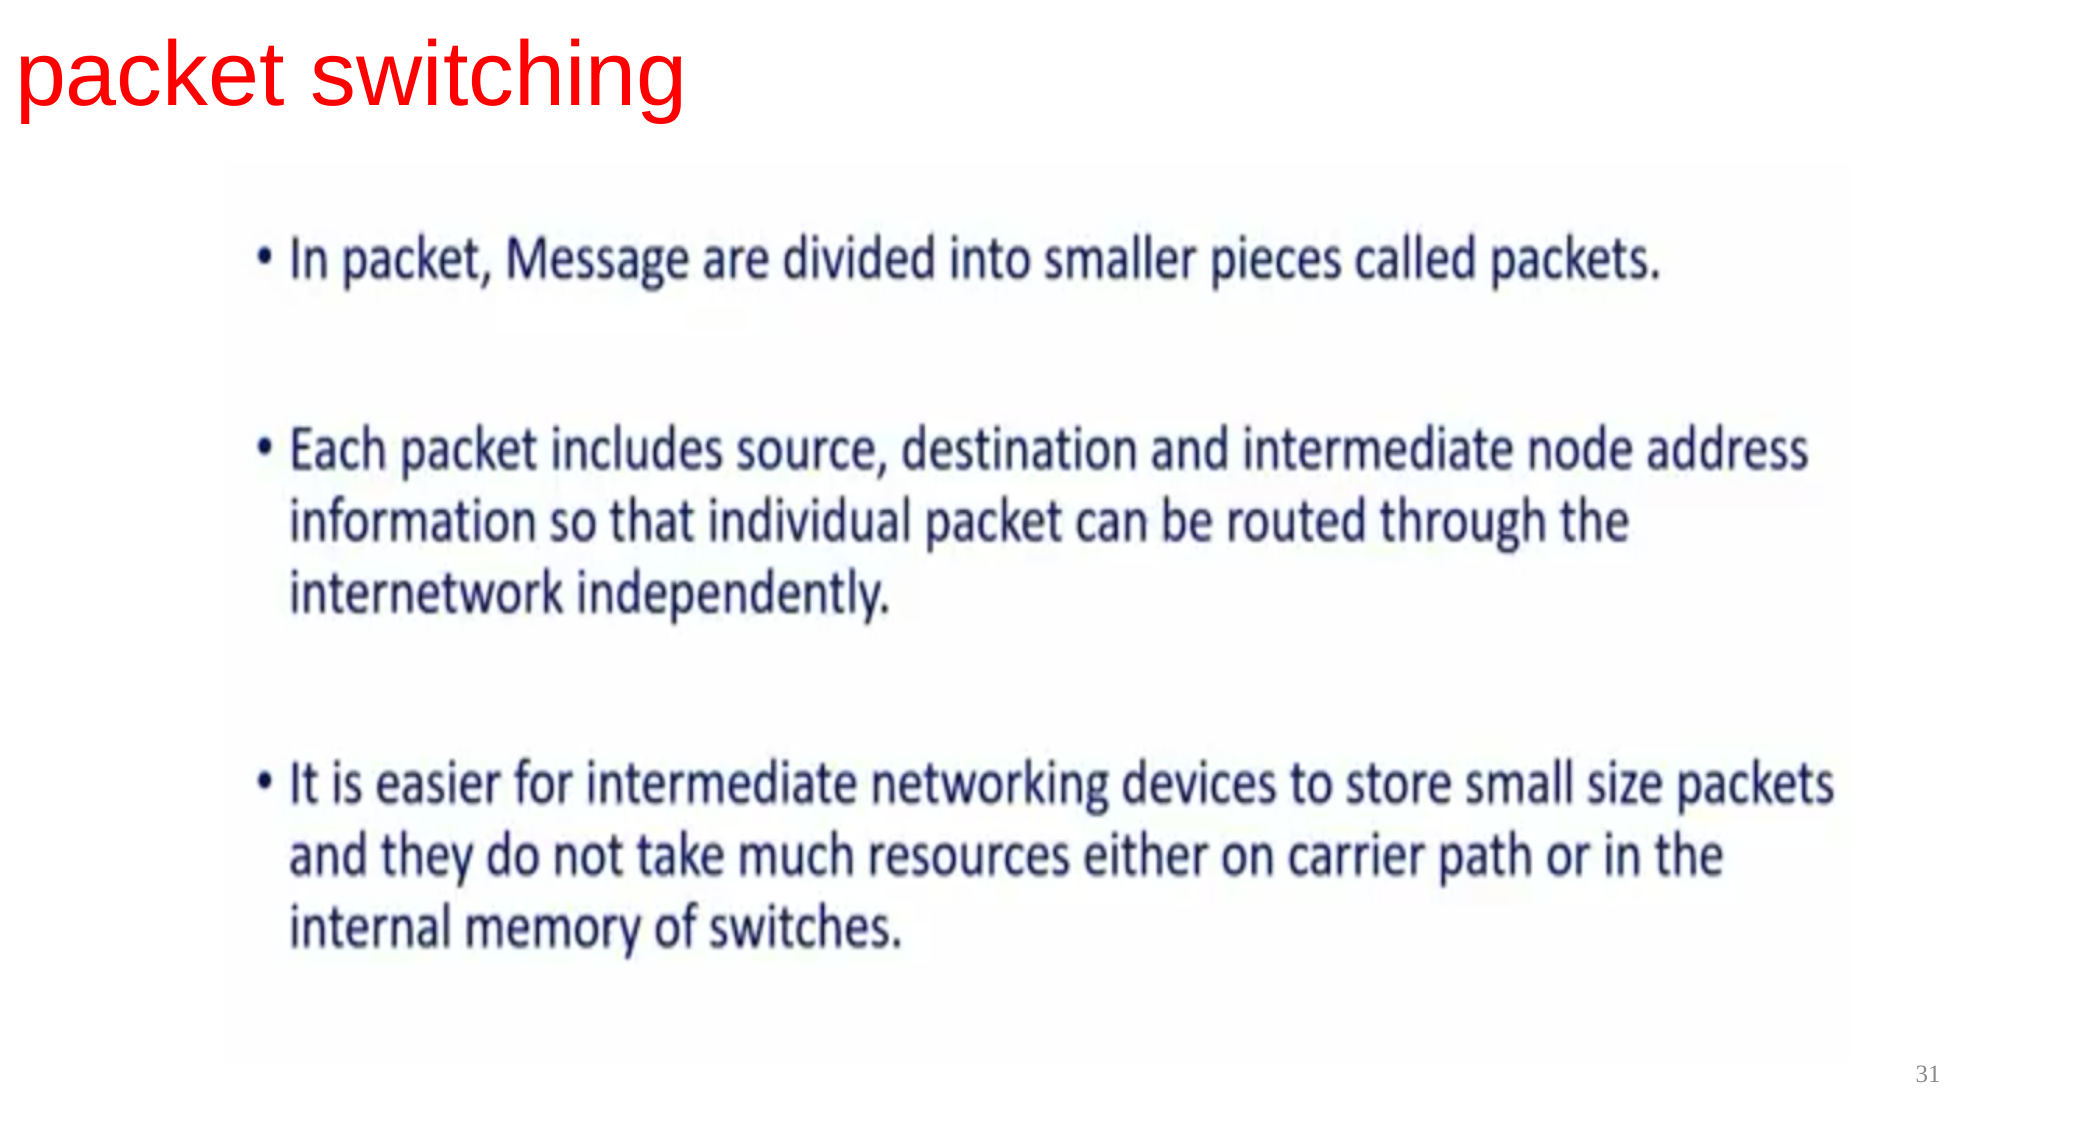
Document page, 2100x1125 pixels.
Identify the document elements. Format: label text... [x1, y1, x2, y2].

slide_number 31 [1483, 1042, 1956, 1103]
picture [224, 162, 1850, 1063]
title packet switching [0, 12, 2100, 139]
